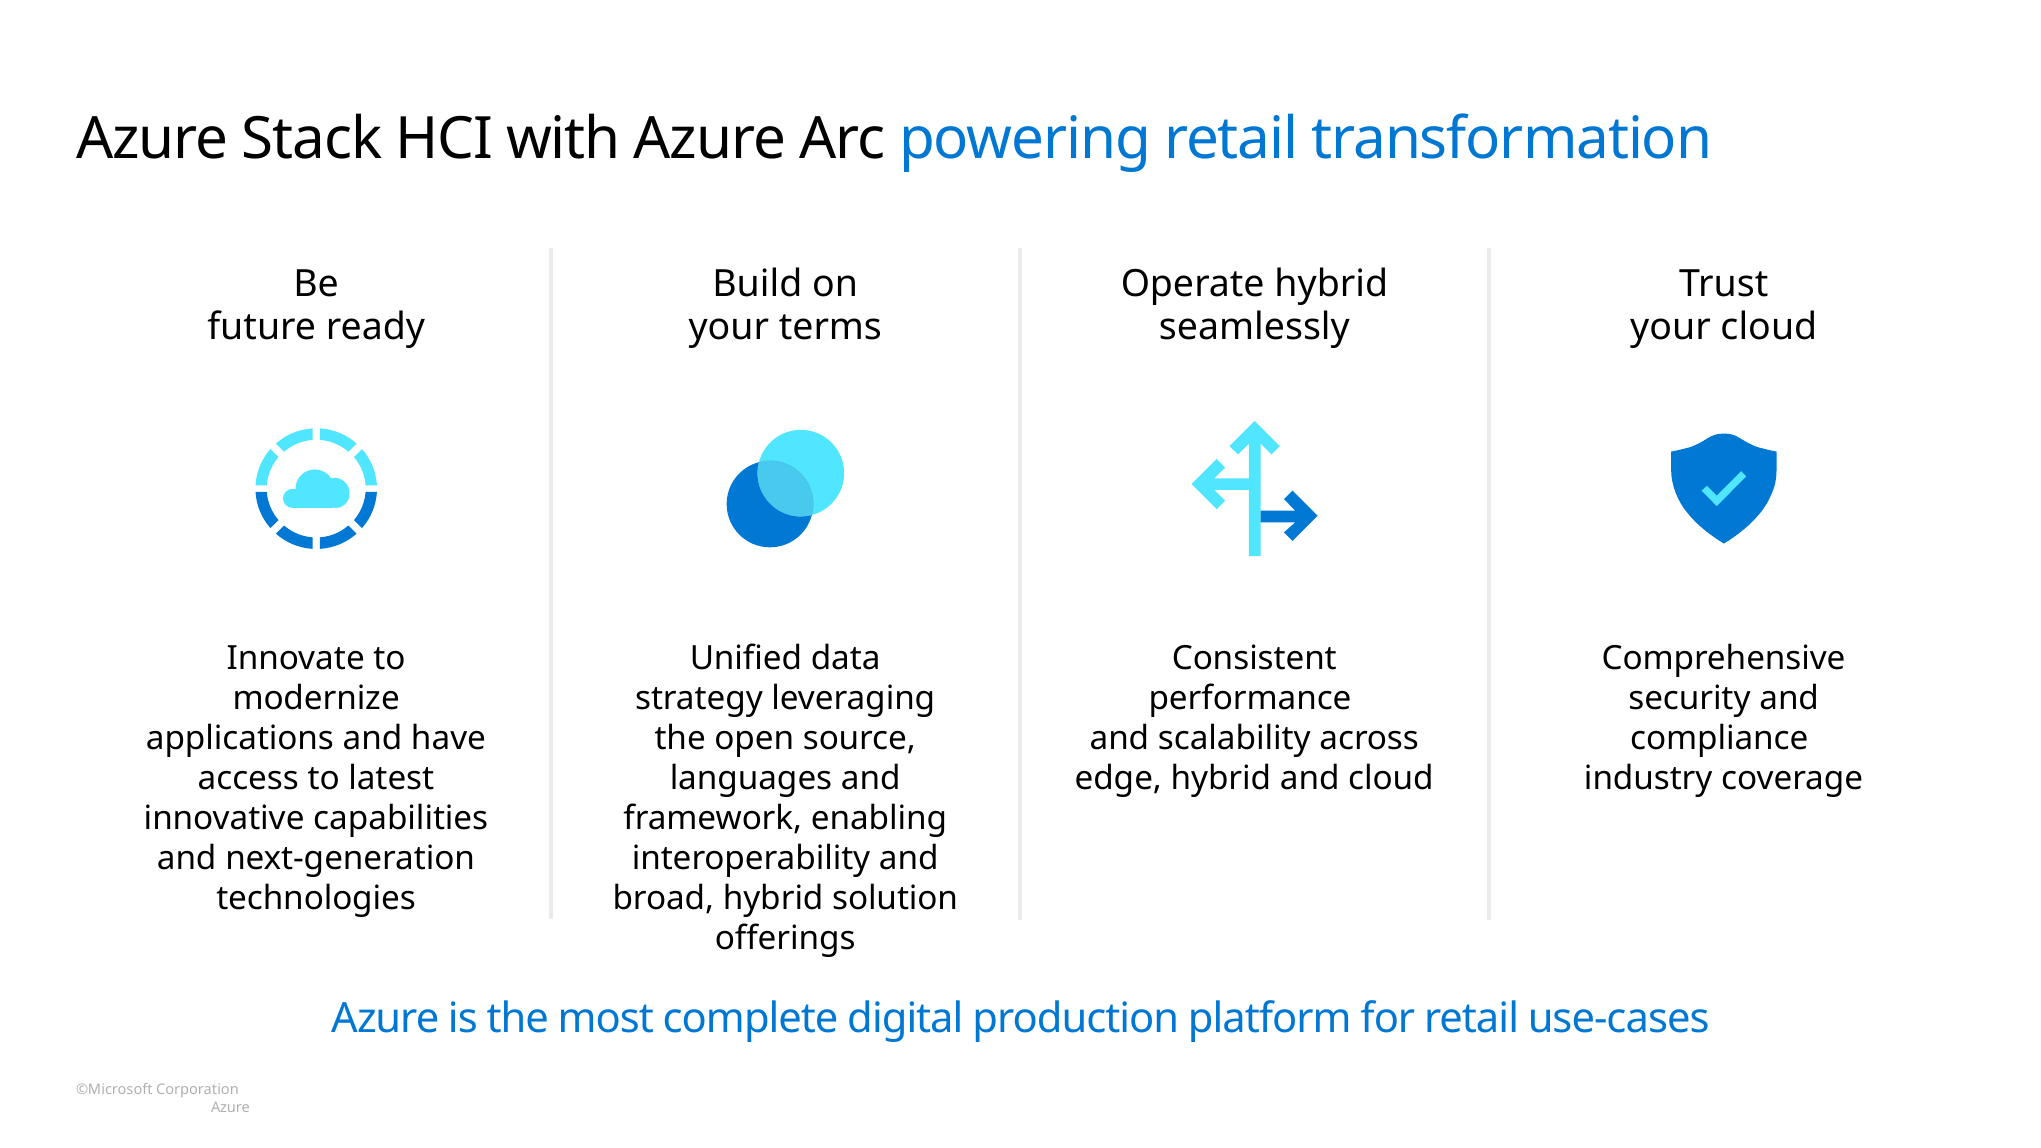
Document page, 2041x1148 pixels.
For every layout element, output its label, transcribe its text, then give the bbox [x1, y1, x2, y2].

picture [726, 429, 845, 548]
text_box Azure is the most complete digital production platform for retail use-cases [76, 975, 1964, 1041]
text_box Comprehensive security and compliance industry coverage [1543, 636, 1904, 797]
title Azure Stack HCI with Azure Arc powering retail transformation [76, 103, 1969, 172]
text_box Innovate to modernize applications and have access to latest innovative capabilities and next-generation technologies [136, 636, 497, 916]
text_box Consistent performance and scalability across edge, hybrid and cloud [1074, 636, 1435, 797]
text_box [1670, 433, 1777, 544]
text_box Build on your terms [605, 247, 966, 363]
text_box Unified data strategy leveraging the open source, languages and framework, enabling interoperability and broad, hybrid solution offerings [605, 636, 966, 956]
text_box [1191, 420, 1318, 557]
text_box Operate hybrid seamlessly [1074, 247, 1435, 363]
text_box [255, 428, 378, 550]
text_box Be future ready [136, 247, 497, 363]
text_box Trust your cloud [1543, 247, 1904, 363]
